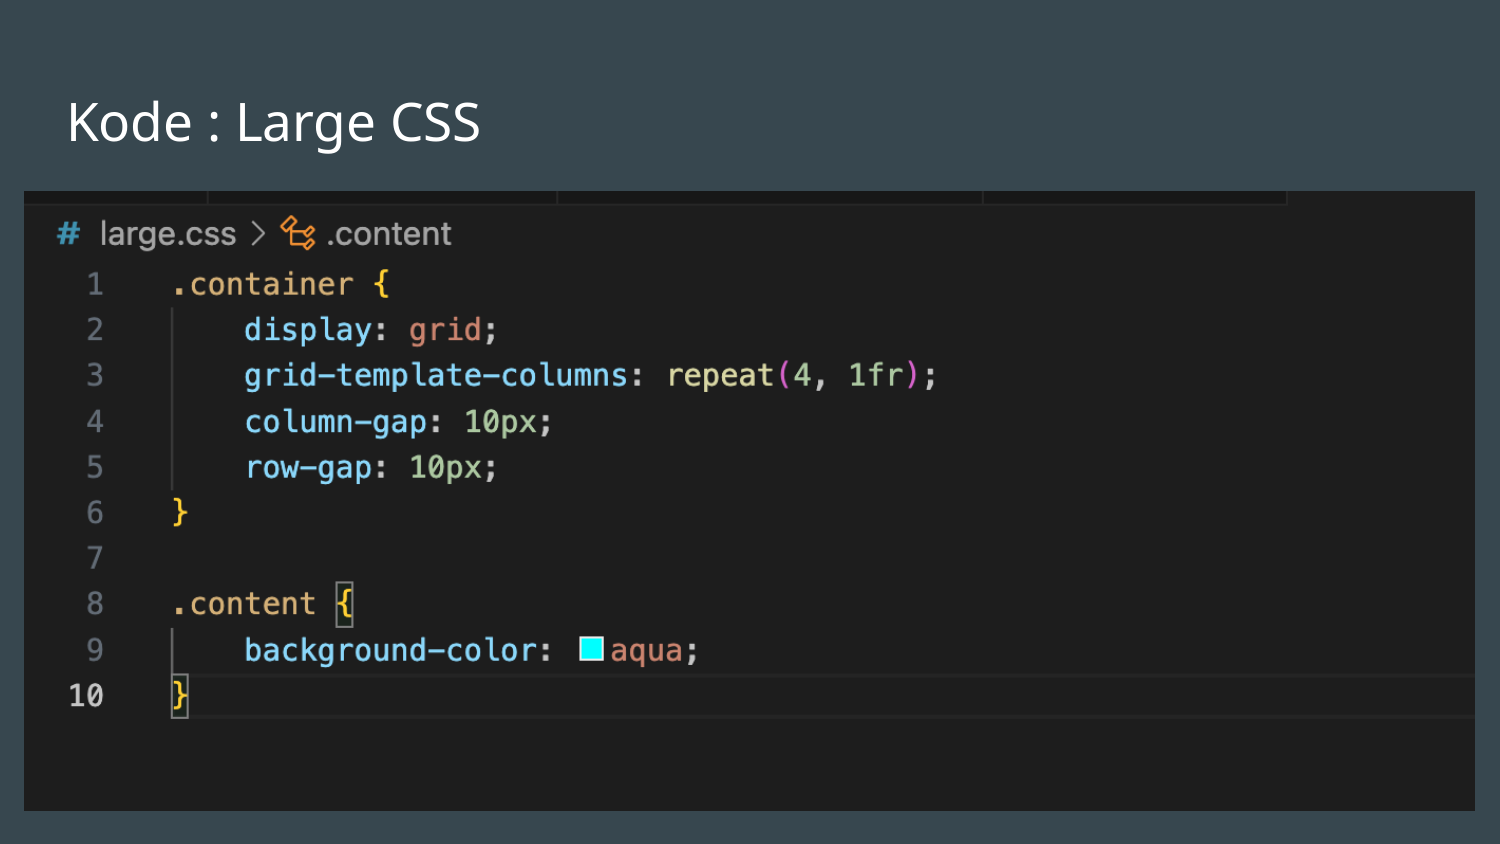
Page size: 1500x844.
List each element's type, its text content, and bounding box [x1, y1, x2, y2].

picture [24, 191, 1476, 811]
title Kode : Large CSS [51, 72, 1449, 167]
